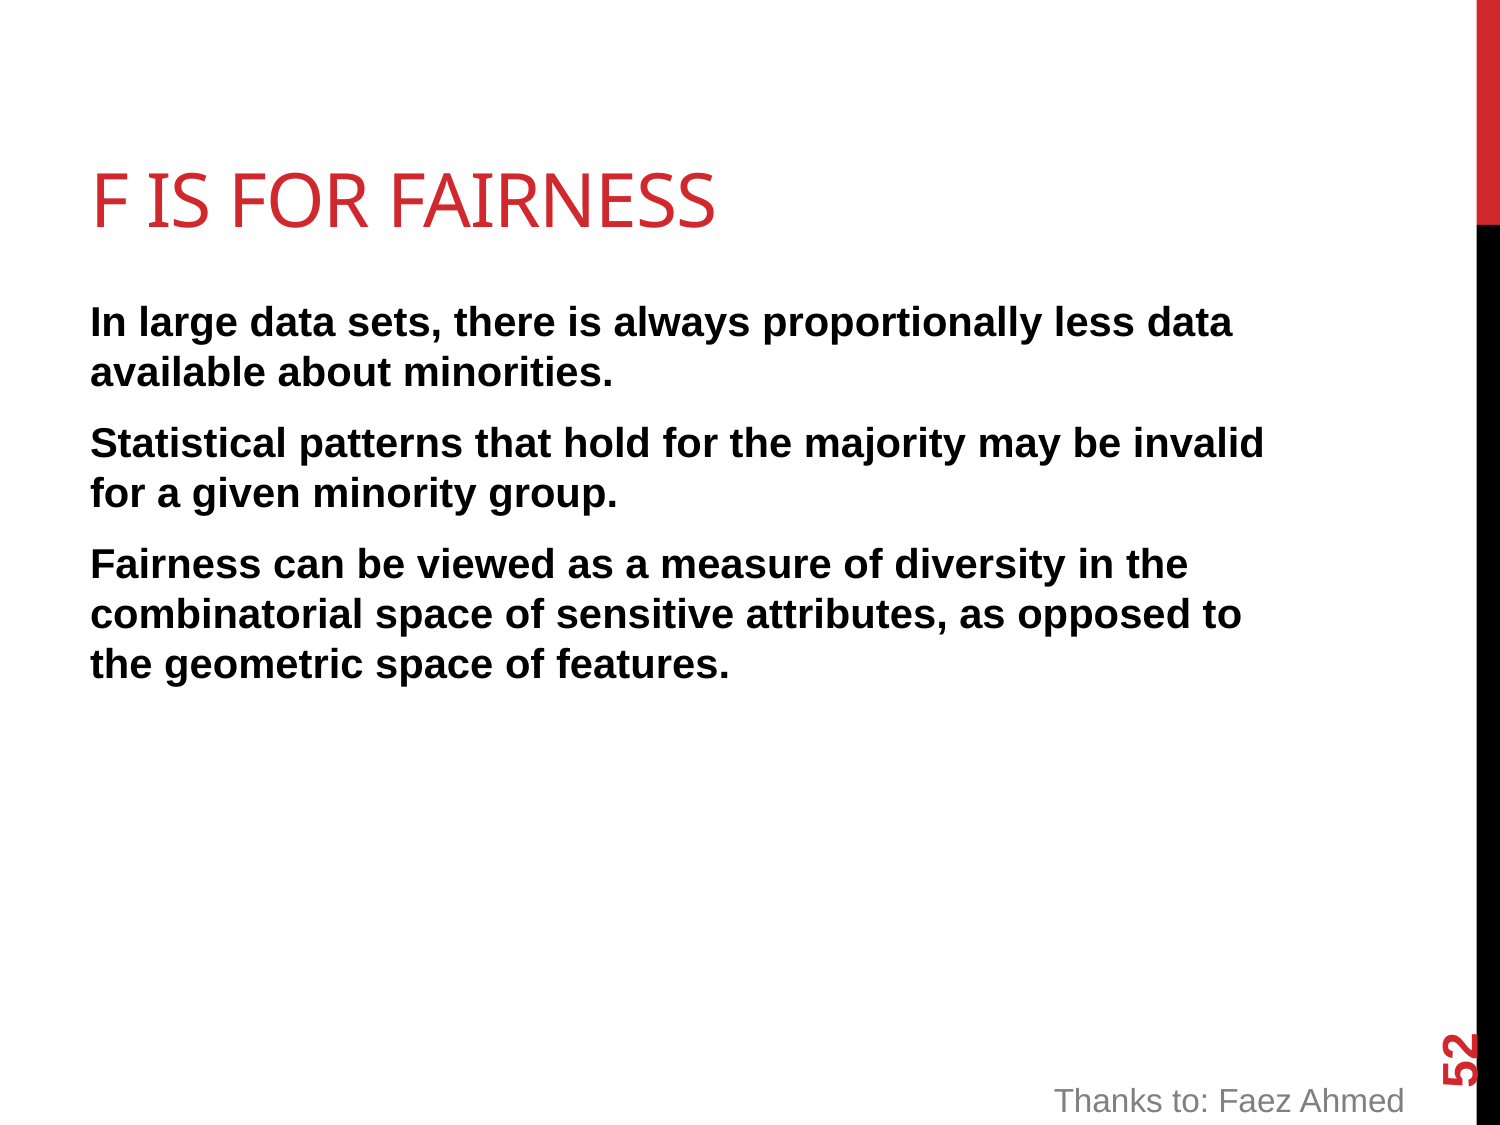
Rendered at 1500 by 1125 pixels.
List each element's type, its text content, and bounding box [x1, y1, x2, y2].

title F is for Fairness [75, 25, 1025, 250]
slide_number 52 [1427, 887, 1488, 1104]
list In large data sets, there is always proportionally less data available about minorities. Statistical patterns that hold for the majority may be invalid for a given minority group. Fairness can be viewed as a measure of diversity in the combinatorial space of sensitive attributes, as opposed to the geometric space of features. [75, 287, 1325, 1005]
text_box Thanks to: Faez Ahmed [378, 1071, 1421, 1125]
